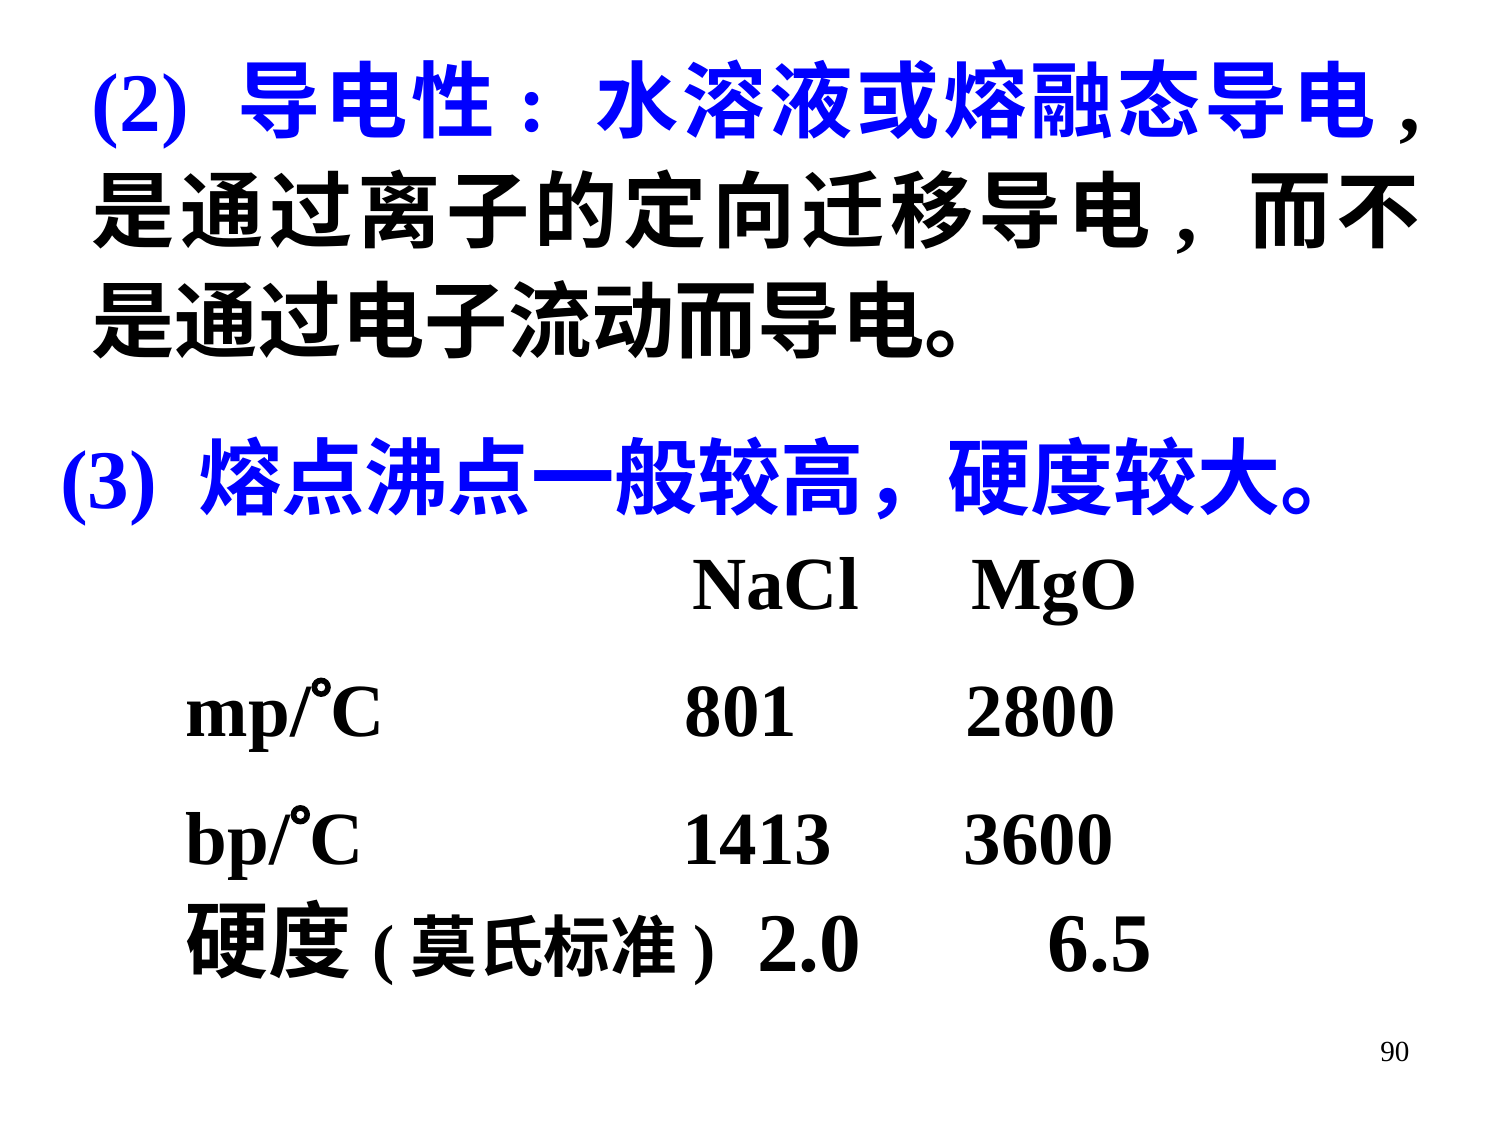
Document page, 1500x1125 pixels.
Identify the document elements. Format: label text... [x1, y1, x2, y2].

title (2) 导电性: 水溶液或熔融态导电, 是通过离子的定向迁移导电, 而不是通过电子流动而导电。 [76, 42, 1436, 364]
text_box (3) 熔点沸点一般较高，硬度较大。 [45, 409, 1399, 534]
text_box NaCl MgO mp/C 801 2800 bp/C 1413 3600 硬度(莫氏标准) 2.0 6.5 [171, 527, 1270, 996]
slide_number 90 [1074, 1024, 1425, 1103]
